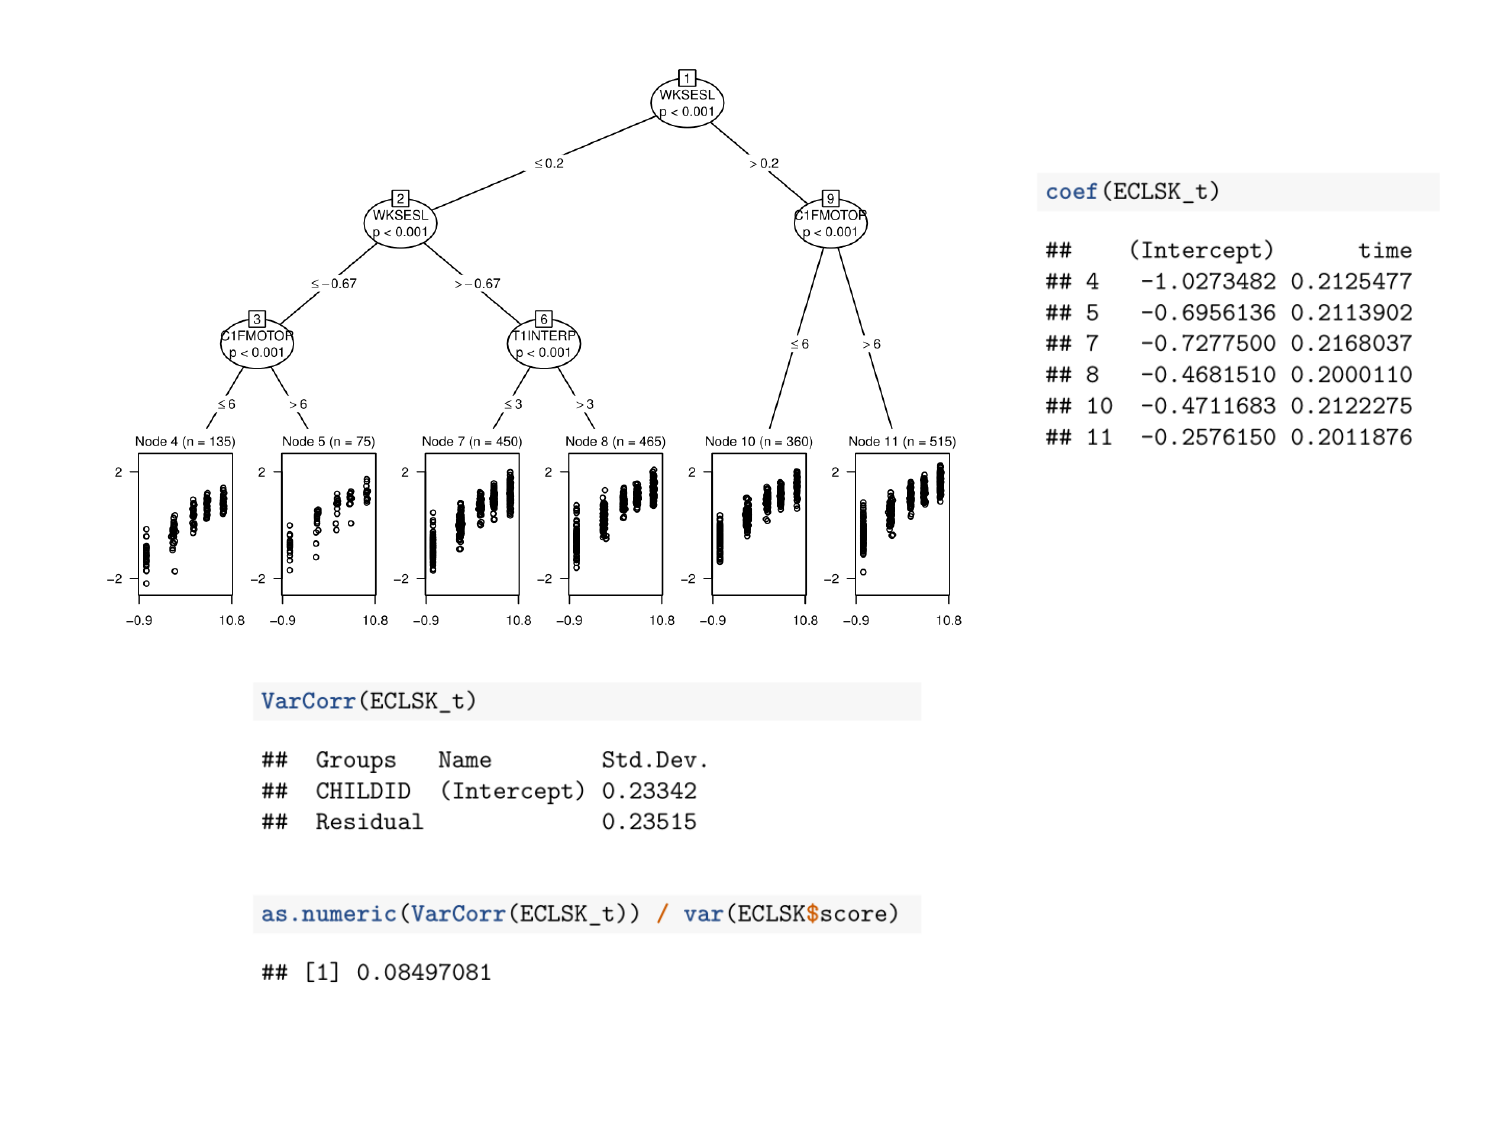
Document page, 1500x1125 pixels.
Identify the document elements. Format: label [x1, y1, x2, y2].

picture [1021, 160, 1440, 485]
picture [237, 881, 922, 1000]
picture [96, 66, 985, 649]
picture [229, 668, 922, 859]
